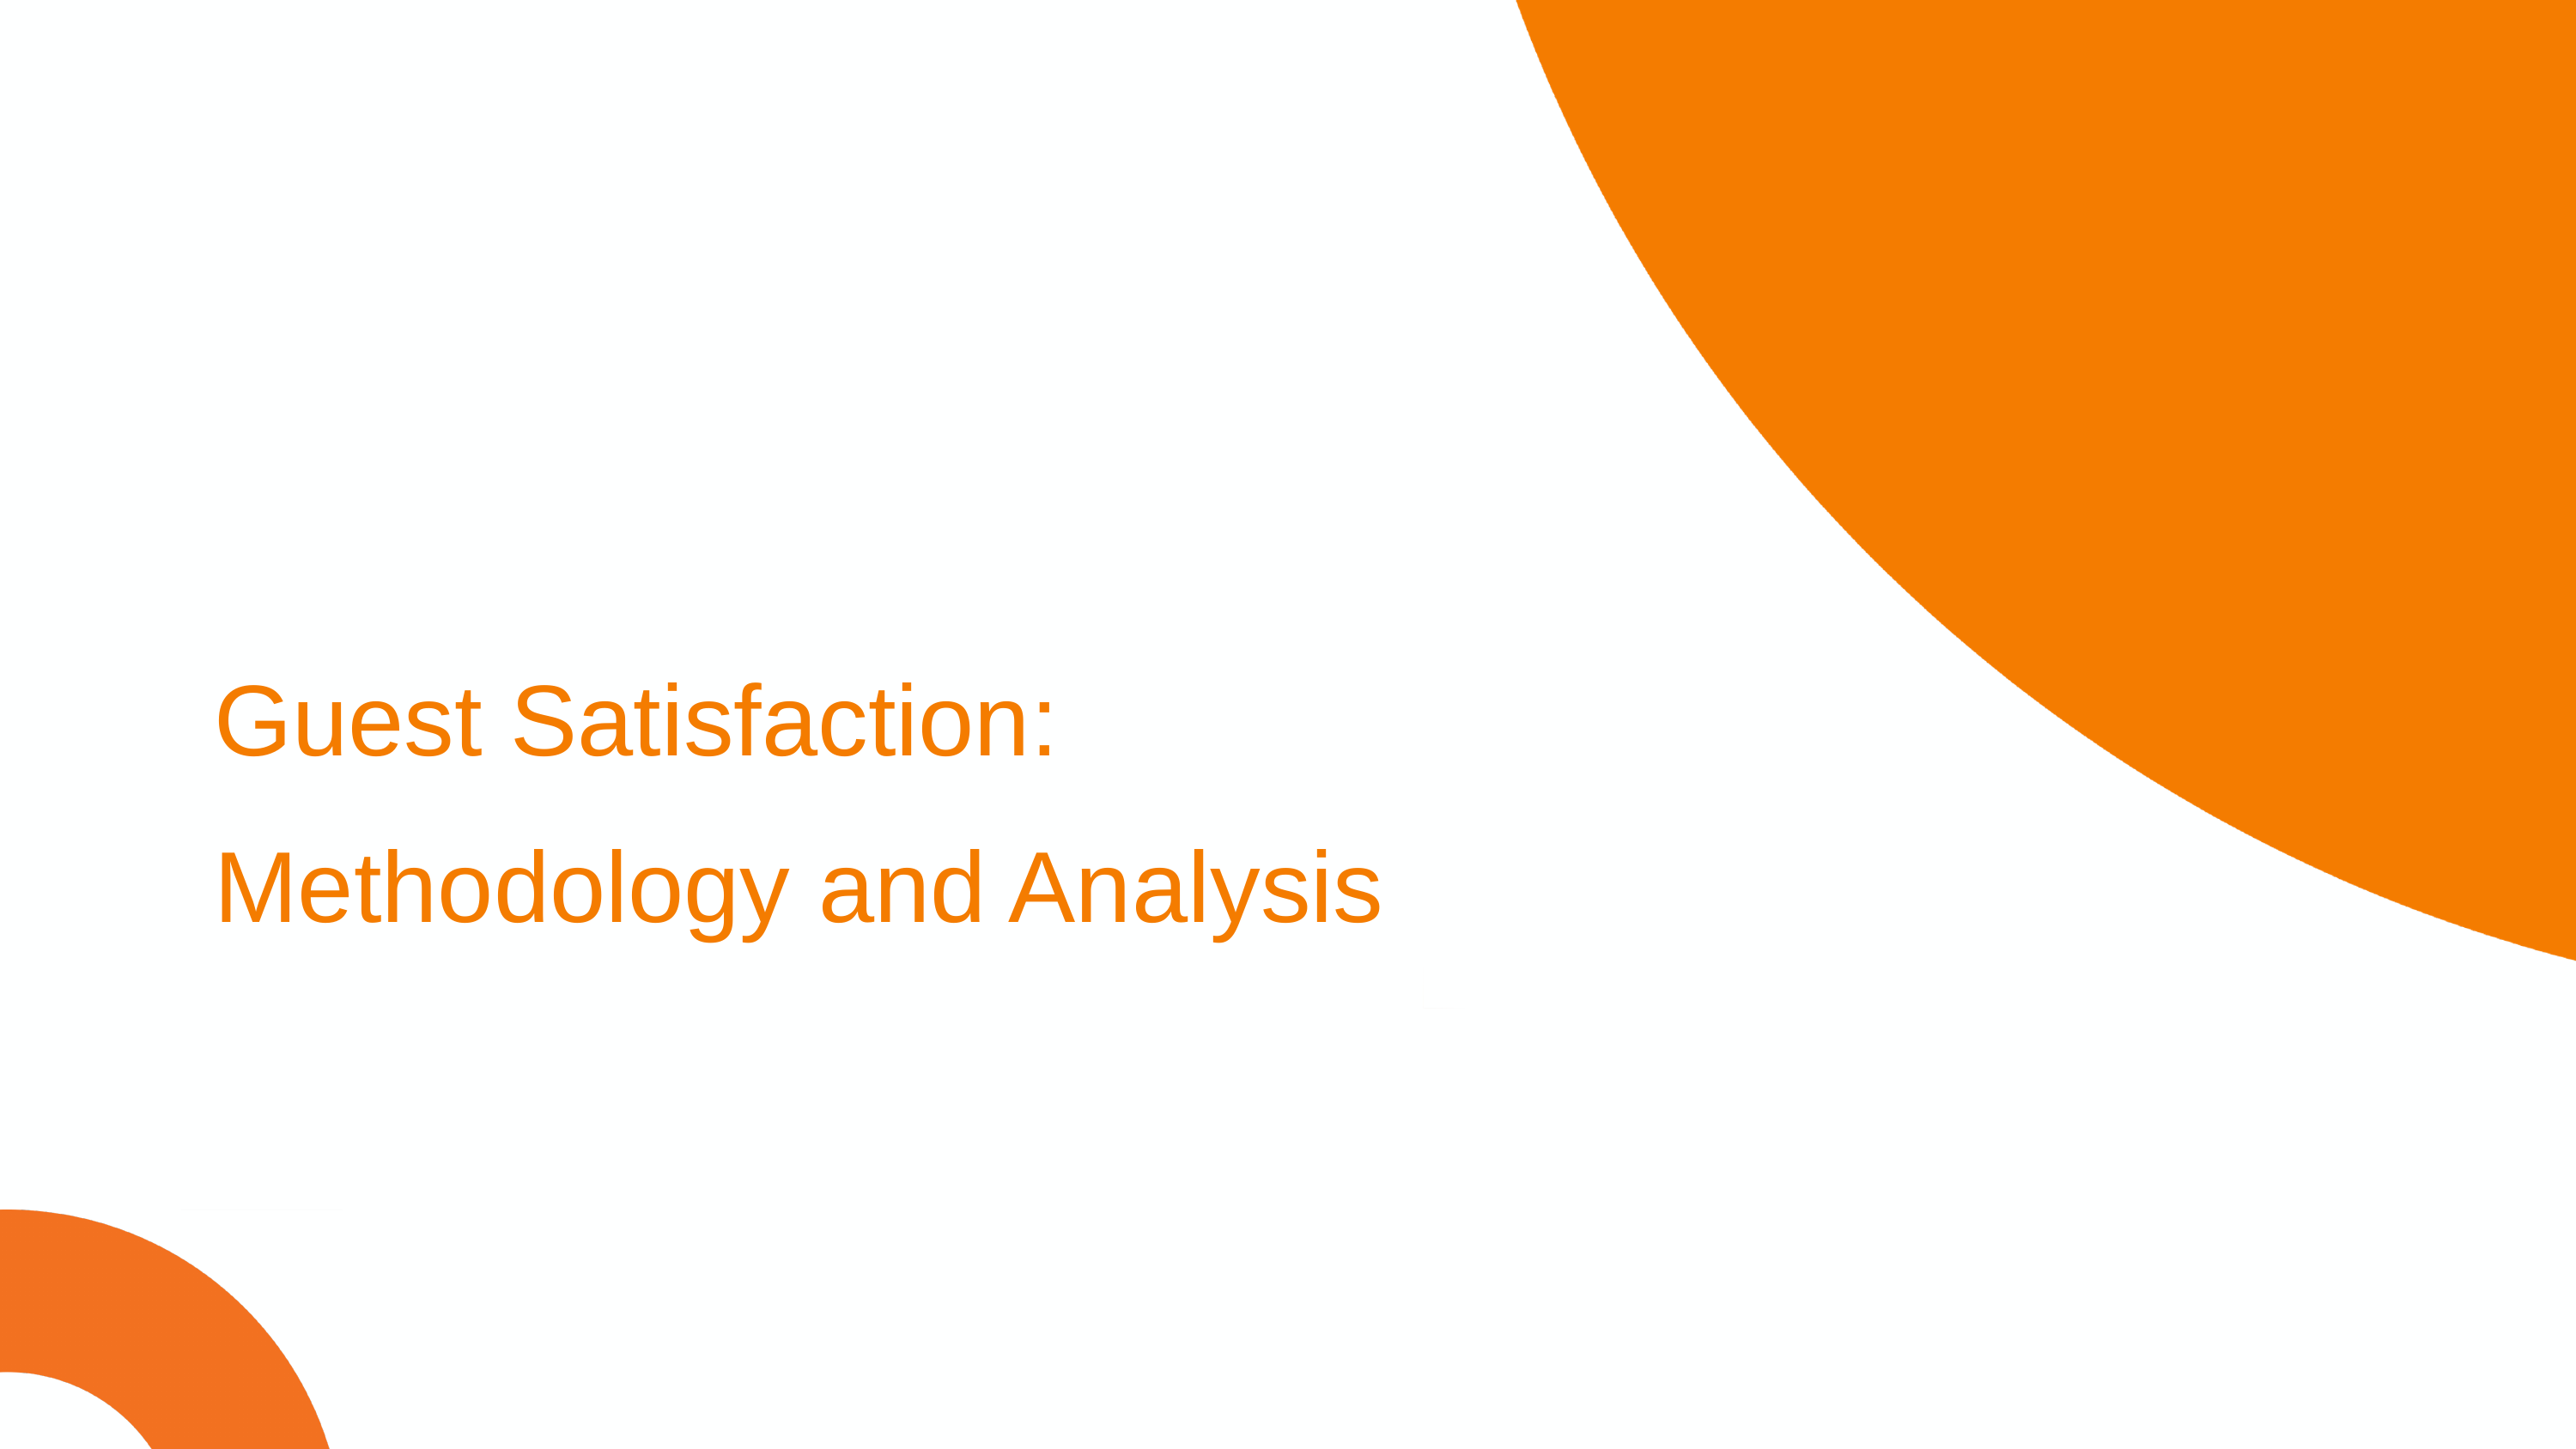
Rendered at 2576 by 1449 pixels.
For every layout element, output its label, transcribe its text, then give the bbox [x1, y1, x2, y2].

text_box [0, 1210, 343, 1449]
text_box [1423, 0, 2576, 1009]
text_box Guest Satisfaction: Methodology and Analysis [214, 609, 1656, 943]
